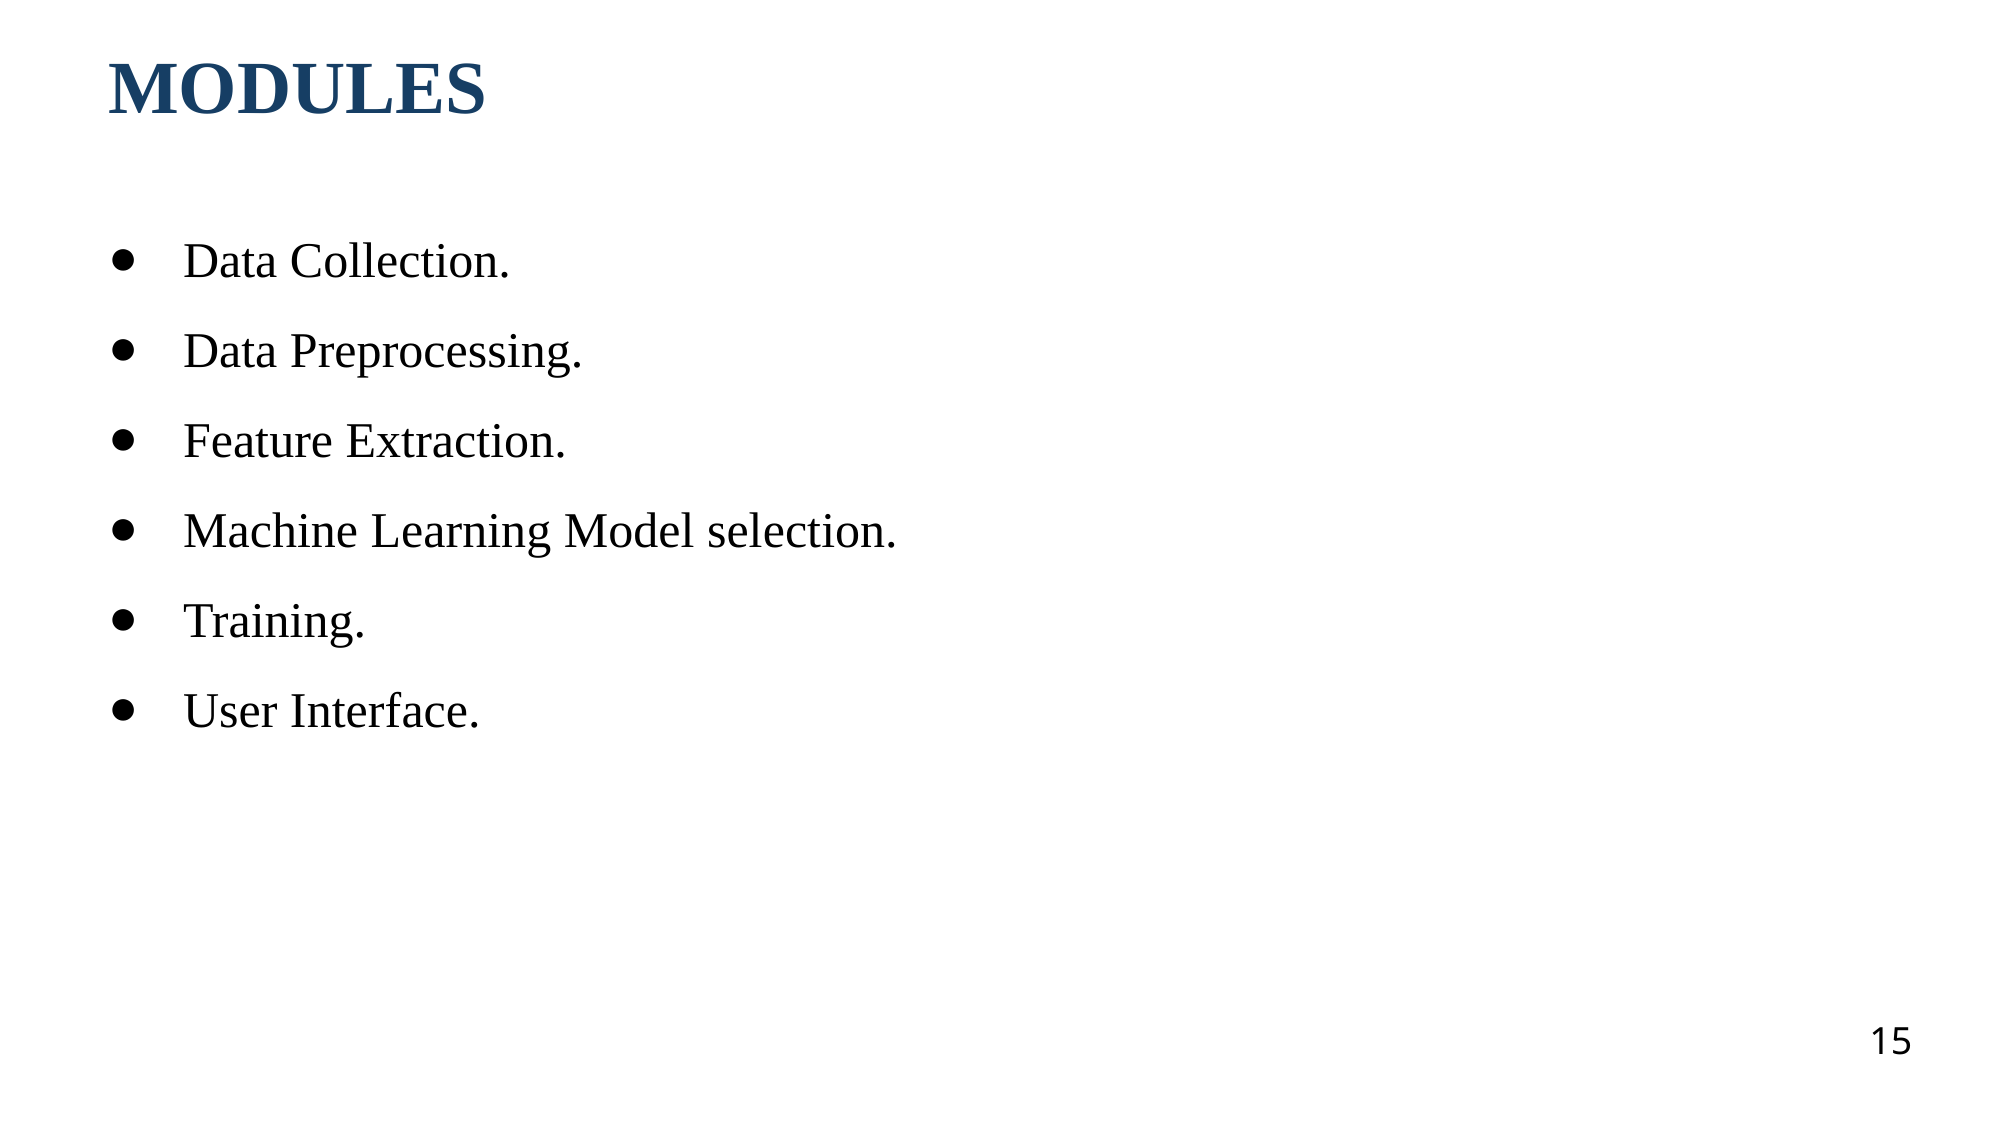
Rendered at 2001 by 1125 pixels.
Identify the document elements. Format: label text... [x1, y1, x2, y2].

text_box 15 [1854, 1009, 1928, 1069]
title MODULES [93, 33, 1957, 163]
list Data Collection. Data Preprocessing. Feature Extraction. Machine Learning Model selection. Training. User Interface. [68, 182, 1932, 970]
